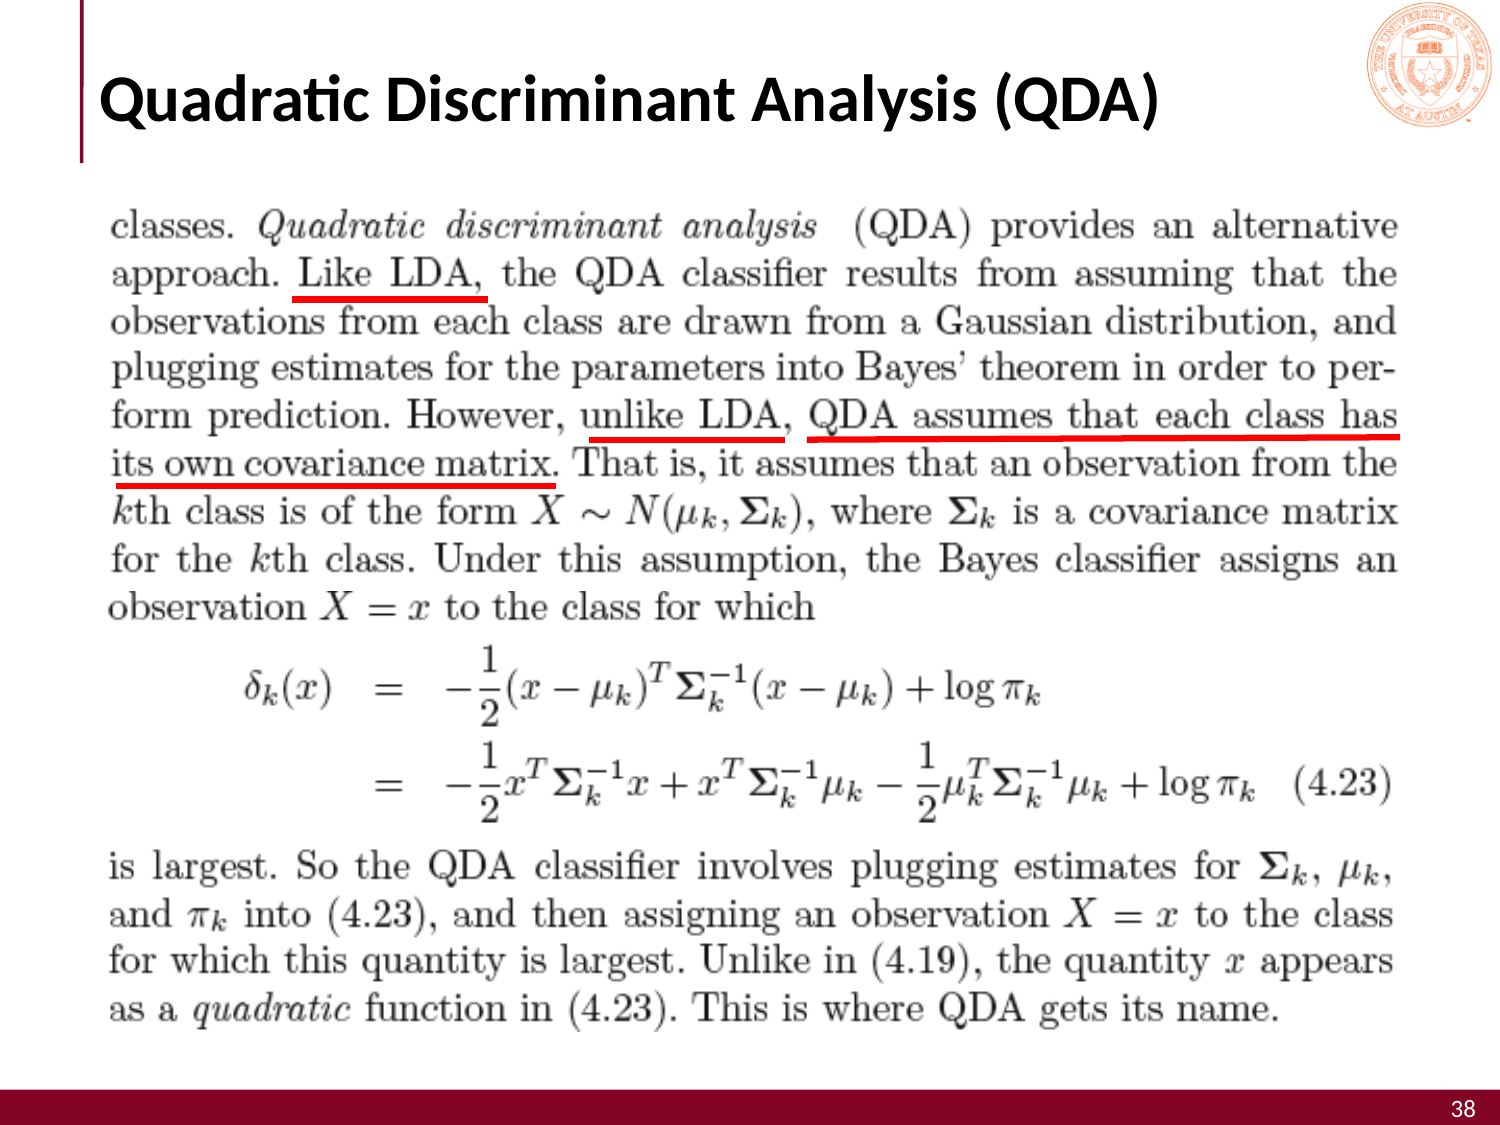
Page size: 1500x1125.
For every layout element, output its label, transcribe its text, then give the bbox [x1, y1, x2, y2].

title Quadratic Discriminant Analysis (QDA) [84, 52, 1380, 137]
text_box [806, 436, 1401, 440]
slide_number 38 [1141, 1077, 1492, 1125]
picture [95, 199, 1403, 586]
picture [83, 591, 1406, 1032]
picture [1360, 0, 1498, 140]
